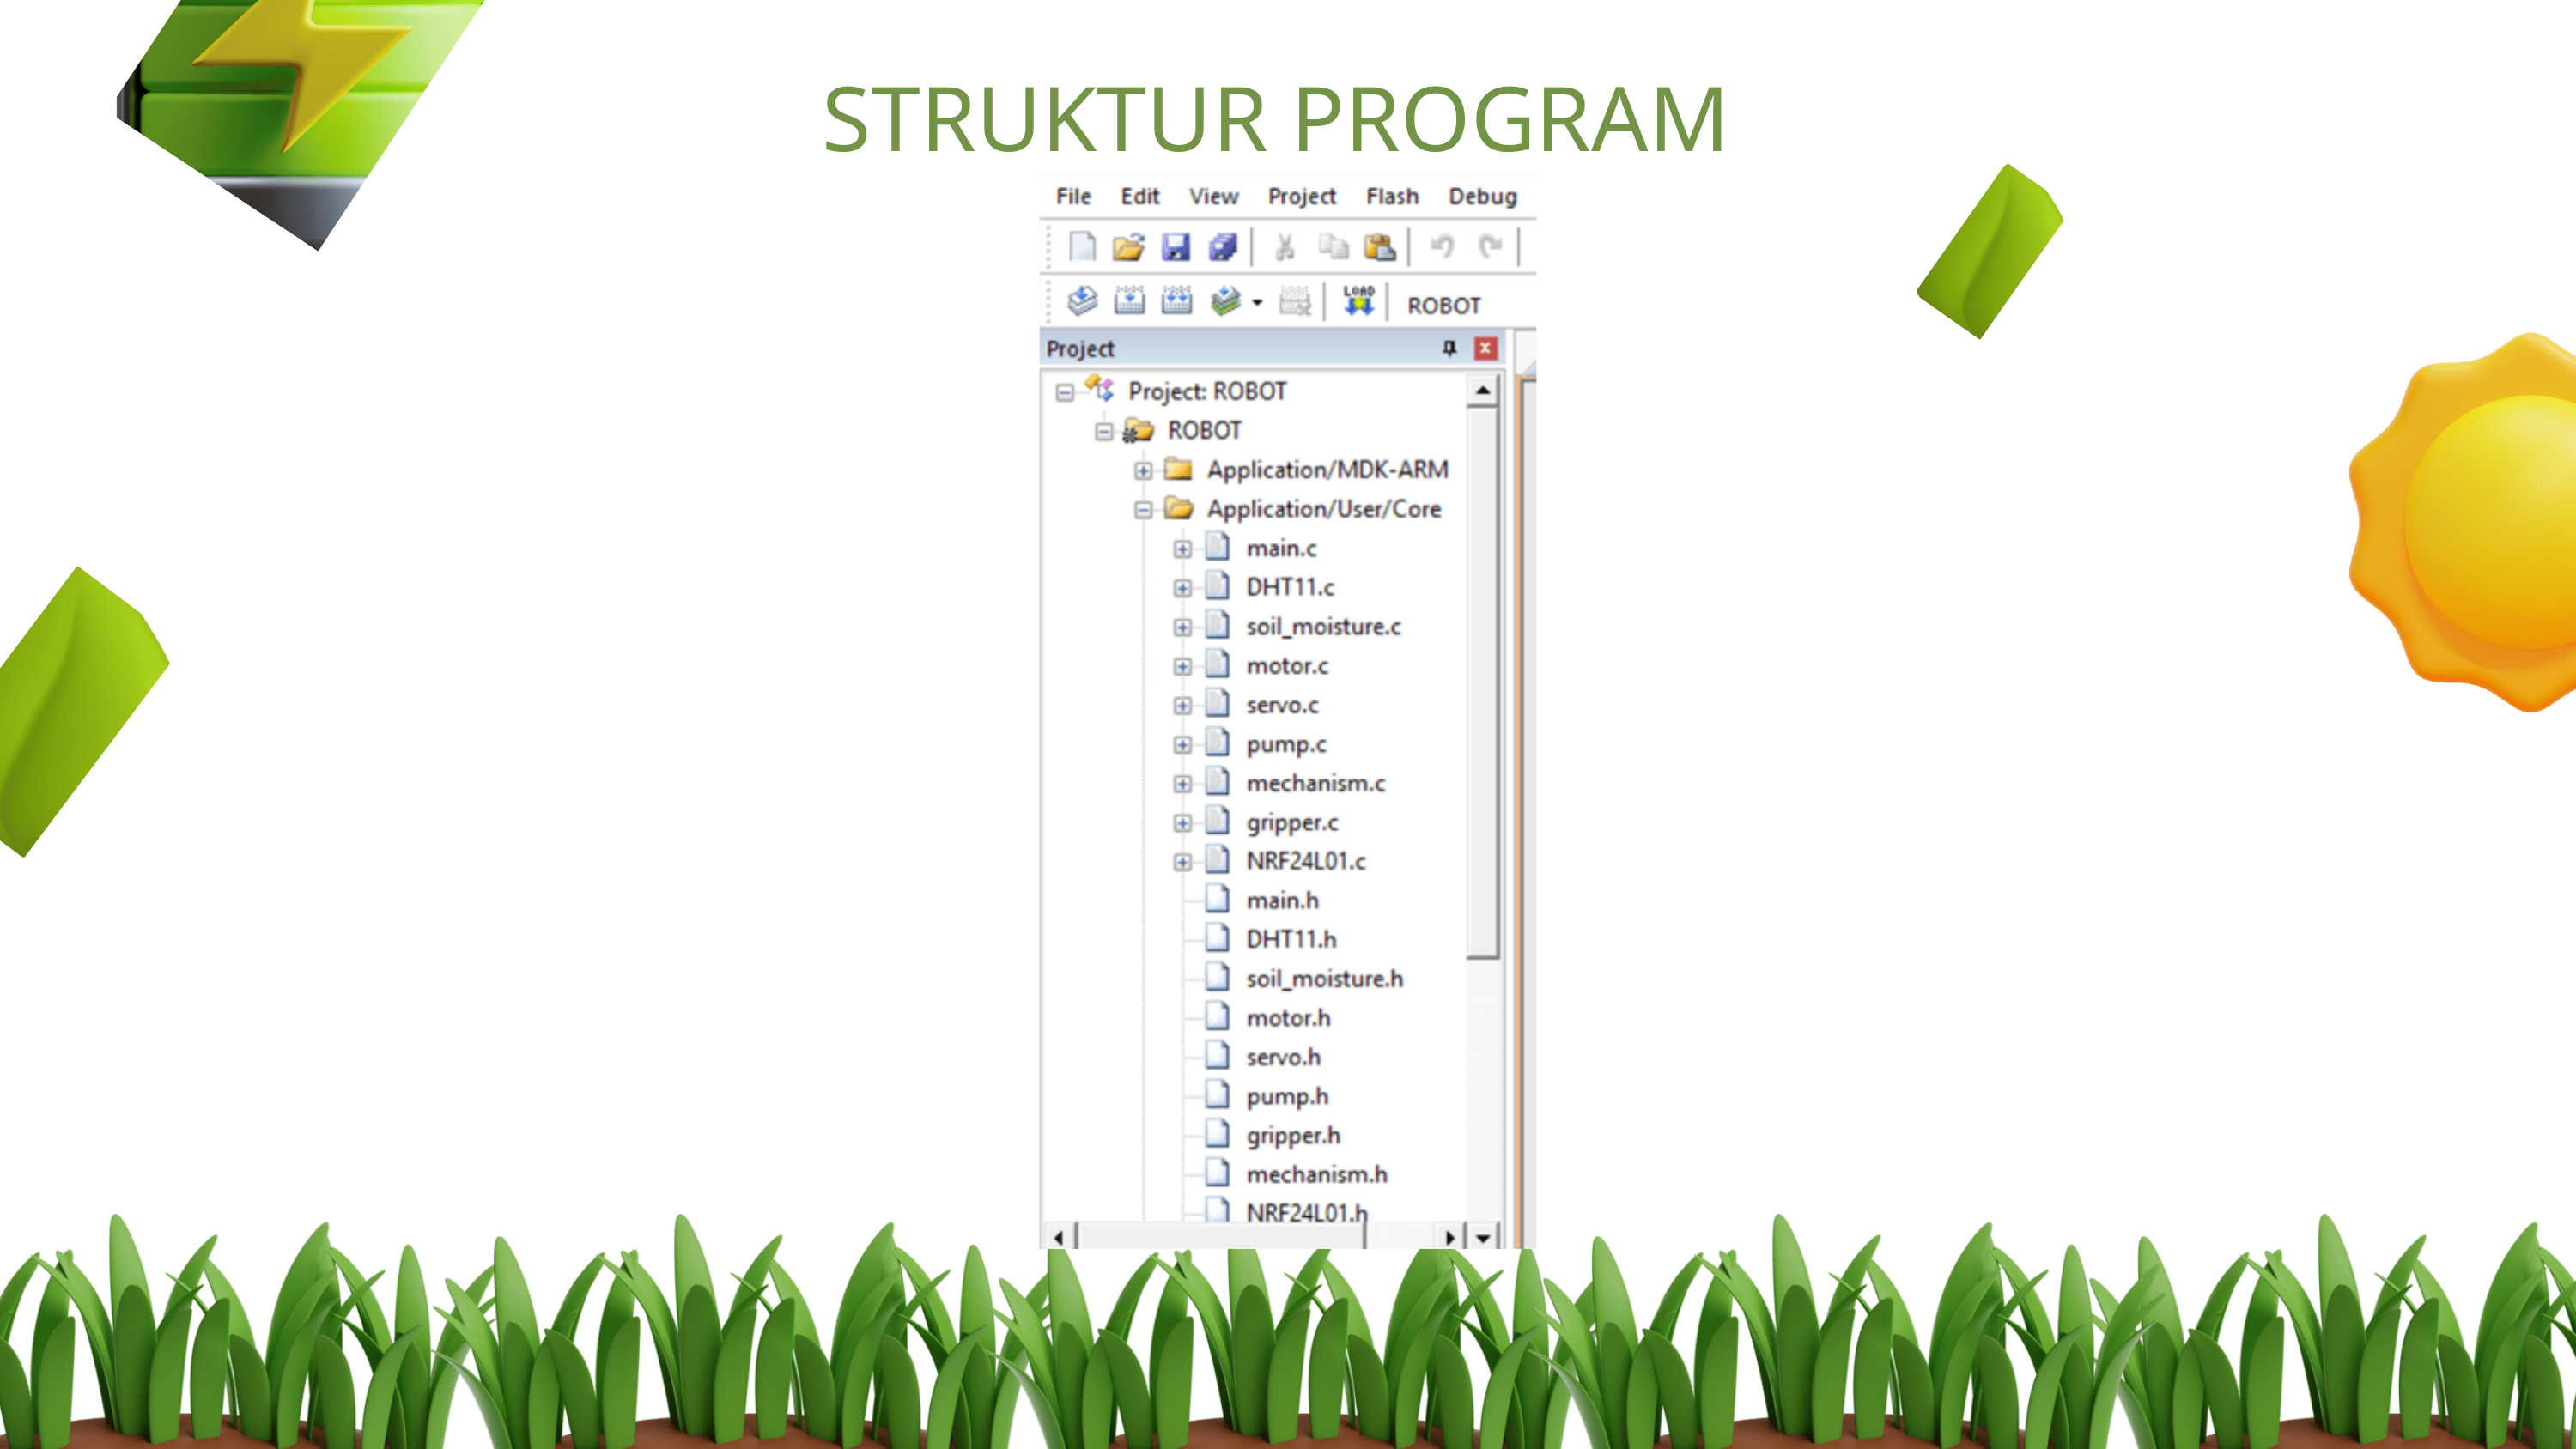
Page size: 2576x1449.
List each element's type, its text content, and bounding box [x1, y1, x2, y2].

text_box [2167, 1214, 2576, 1449]
text_box [0, 565, 184, 858]
text_box [1039, 174, 1537, 1249]
text_box [106, 0, 485, 252]
text_box [0, 1214, 428, 1449]
text_box [2348, 332, 2576, 712]
text_box [981, 1214, 1526, 1449]
text_box [1526, 1214, 2167, 1449]
text_box [428, 1214, 981, 1449]
text_box STRUKTUR PROGRAM [691, 71, 1885, 170]
text_box [1914, 162, 2073, 340]
